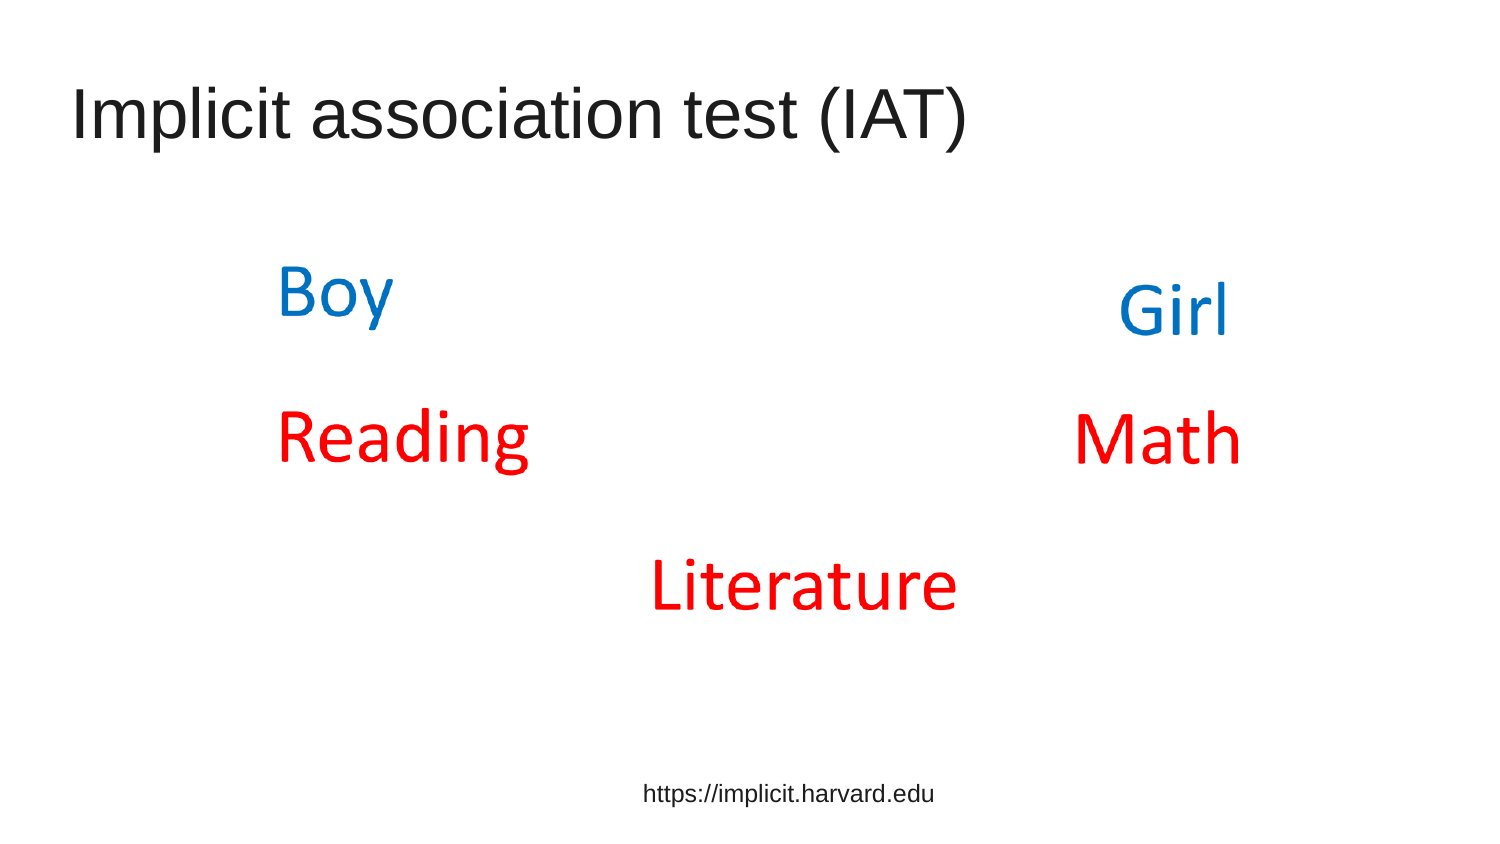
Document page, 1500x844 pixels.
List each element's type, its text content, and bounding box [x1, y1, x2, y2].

text_box https://implicit.harvard.edu [628, 770, 1200, 815]
list Implicit association test (IAT) [70, 67, 1430, 183]
picture [247, 227, 1253, 617]
